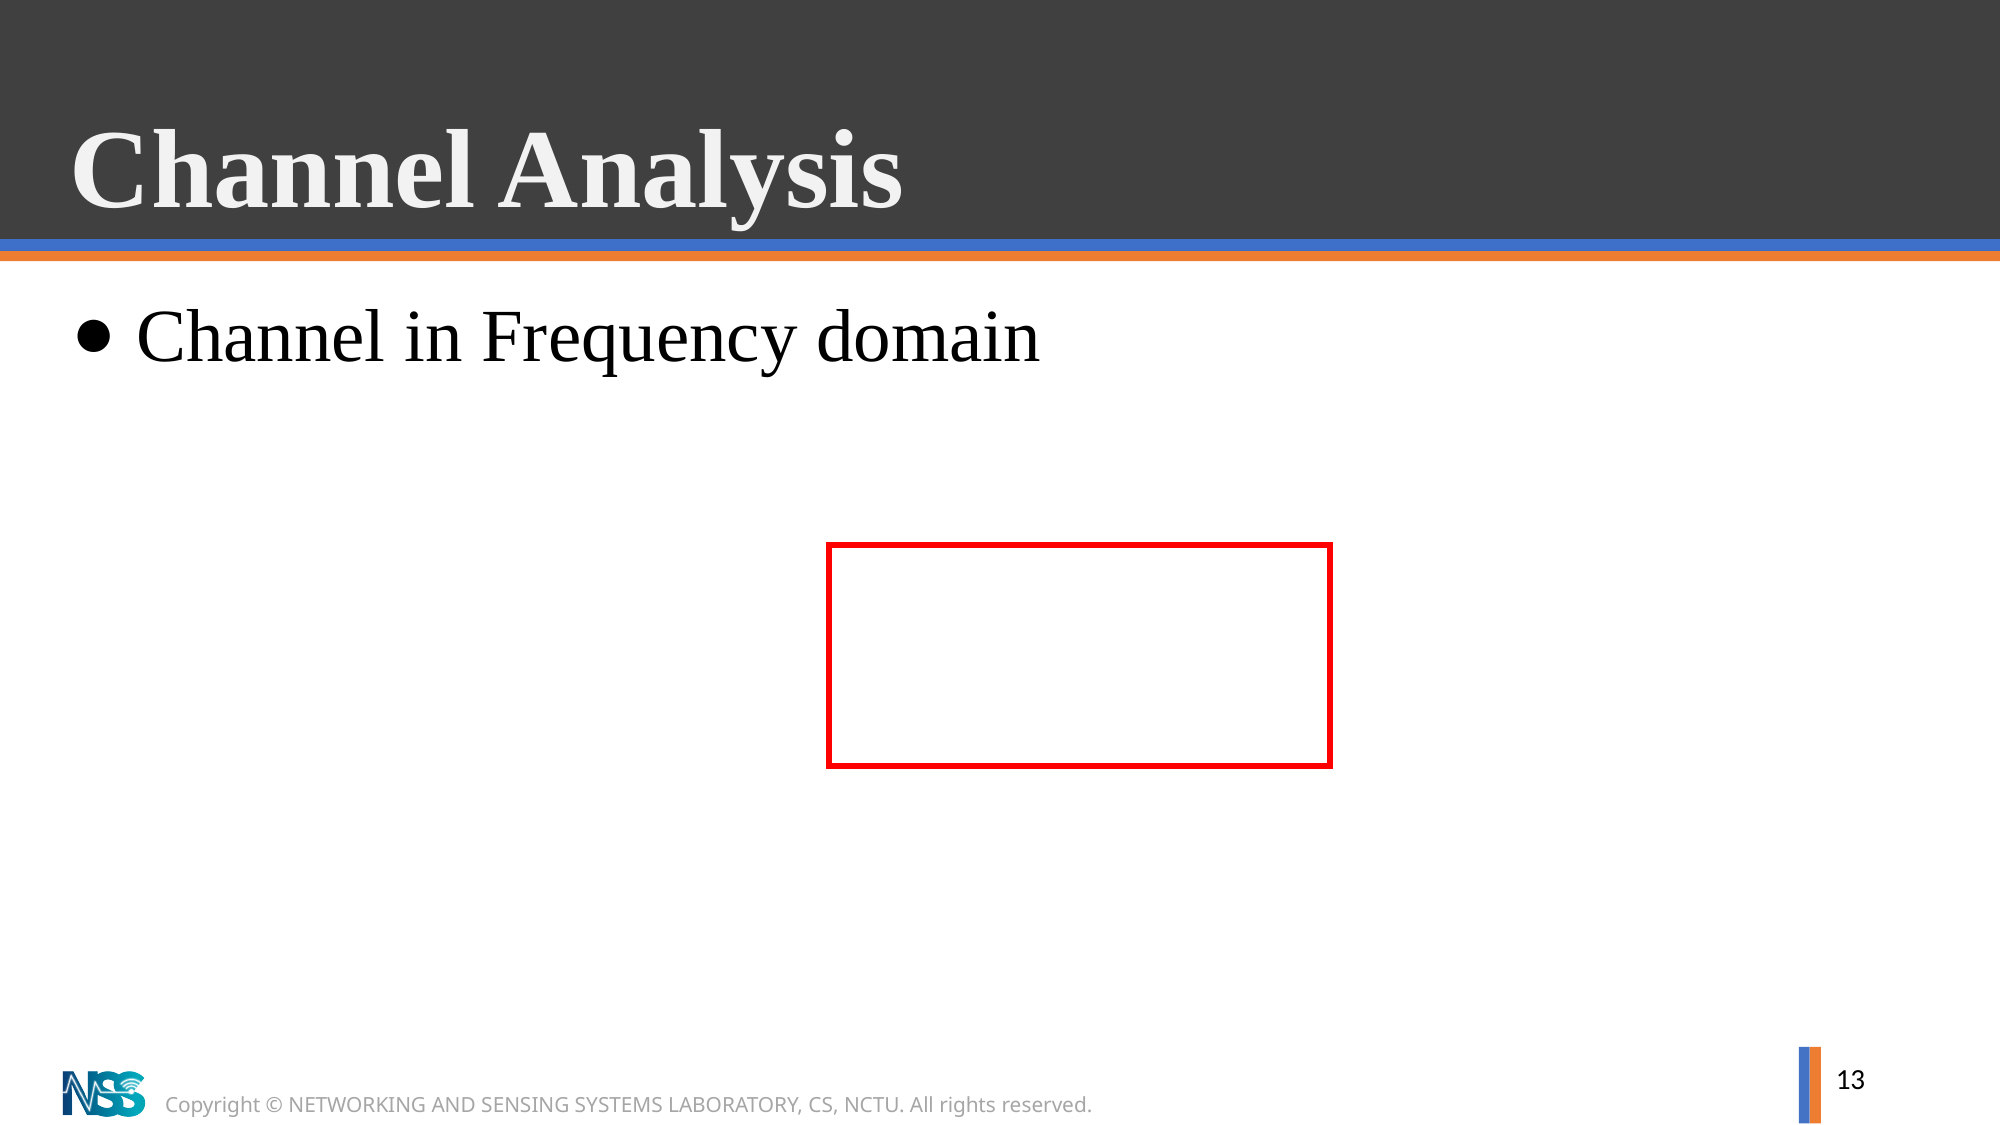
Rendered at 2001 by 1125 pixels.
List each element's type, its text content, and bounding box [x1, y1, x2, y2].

text_box [828, 544, 1331, 767]
picture [55, 1067, 151, 1125]
slide_number 13 [1821, 1046, 1945, 1107]
title Channel Analysis [55, 56, 1945, 240]
